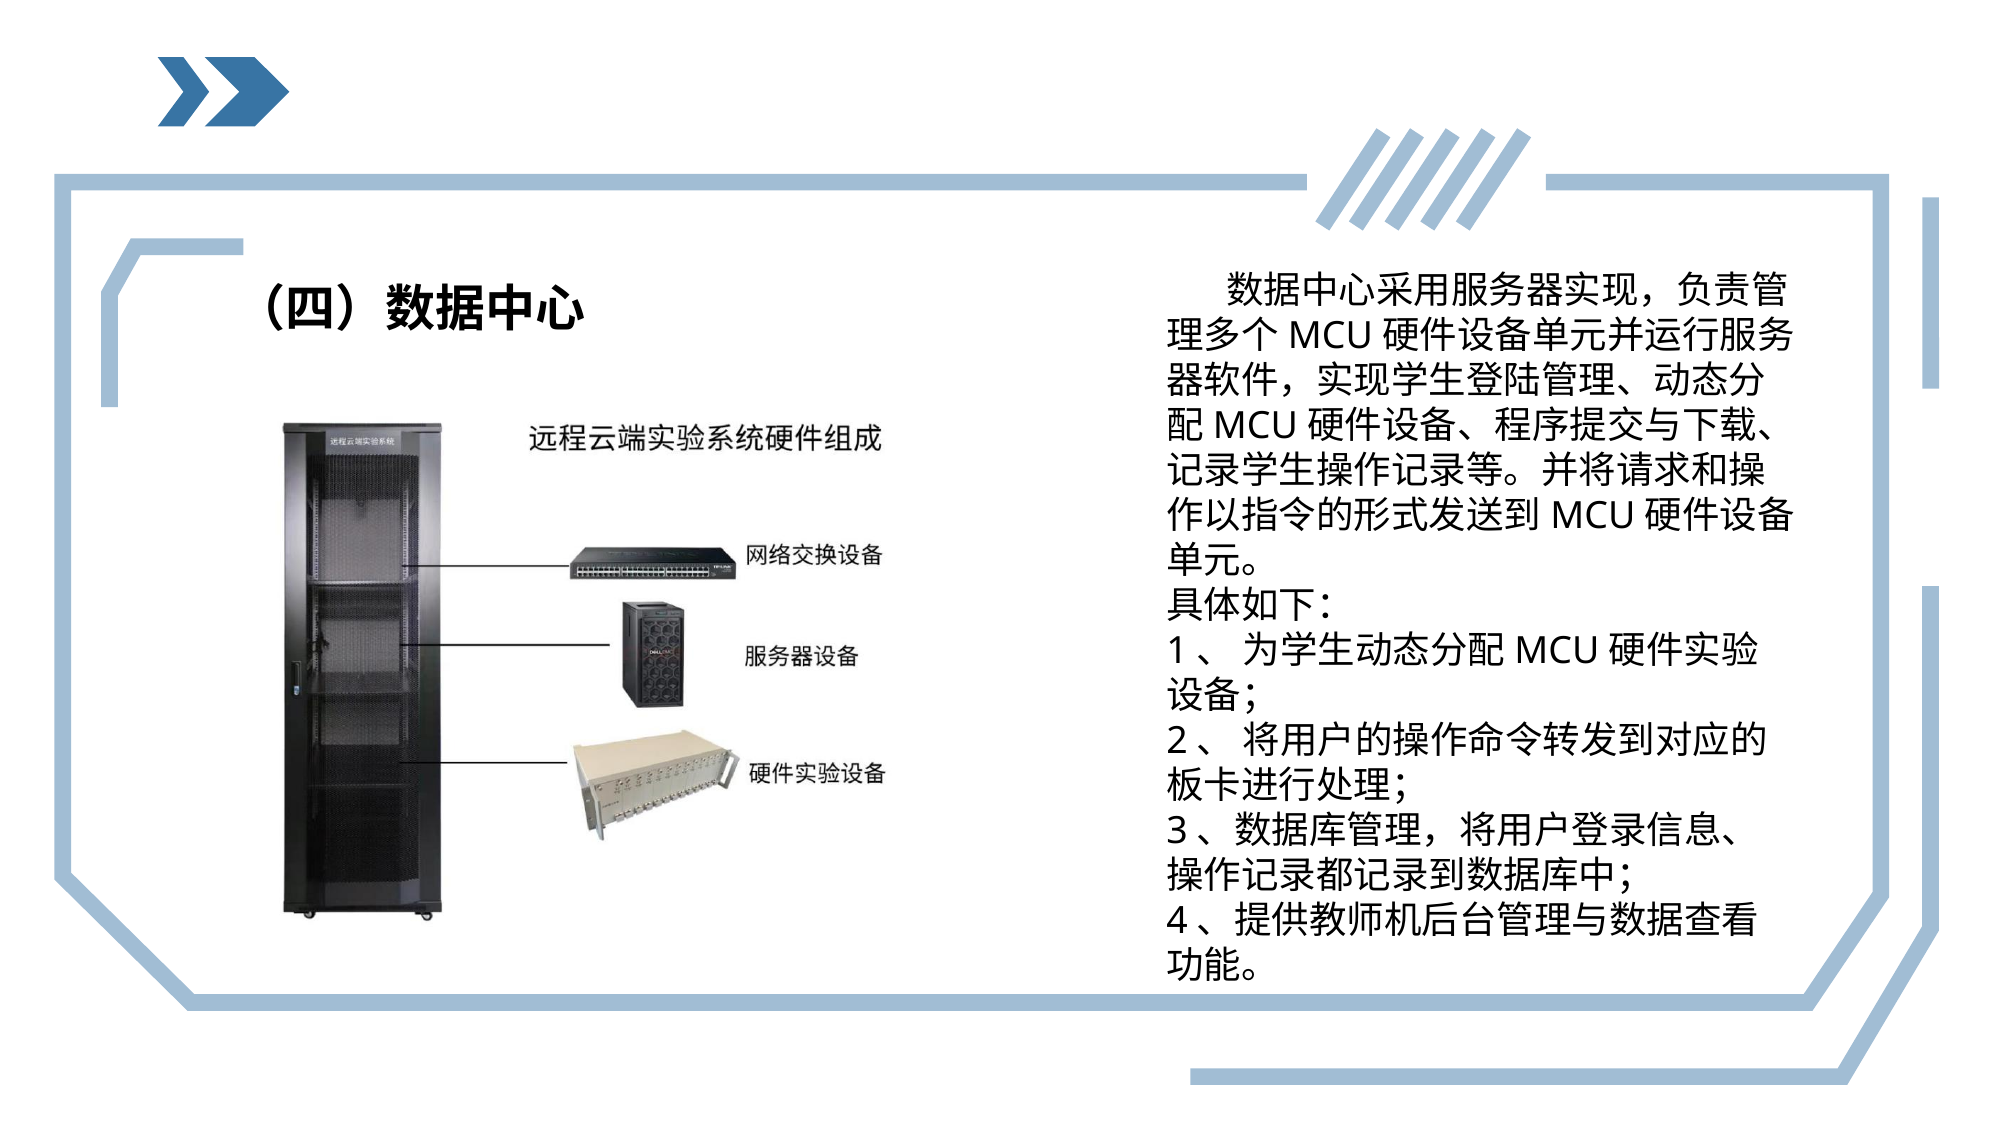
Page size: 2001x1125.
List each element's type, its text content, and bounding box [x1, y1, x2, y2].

text_box （四）数据中心 [221, 268, 1151, 344]
text_box 数据中心采用服务器实现，负责管理多个MCU硬件设备单元并运行服务器软件，实现学生登陆管理、动态分配MCU硬件设备、程序提交与下载、记录学生操作记录等。并将请求和操作以指令的形式发送到MCU硬件设备单元。 具体如下： 1、 为学生动态分配MCU硬件实验设备； 2、 将用户的操作命令转发到对应的板卡进行处理； 3、数据库管理，将用户登录信息、操作记录都记录到数据库中； 4、提供教师机后台管理与数据查看功能。 [1151, 258, 1811, 994]
picture [160, 353, 911, 957]
